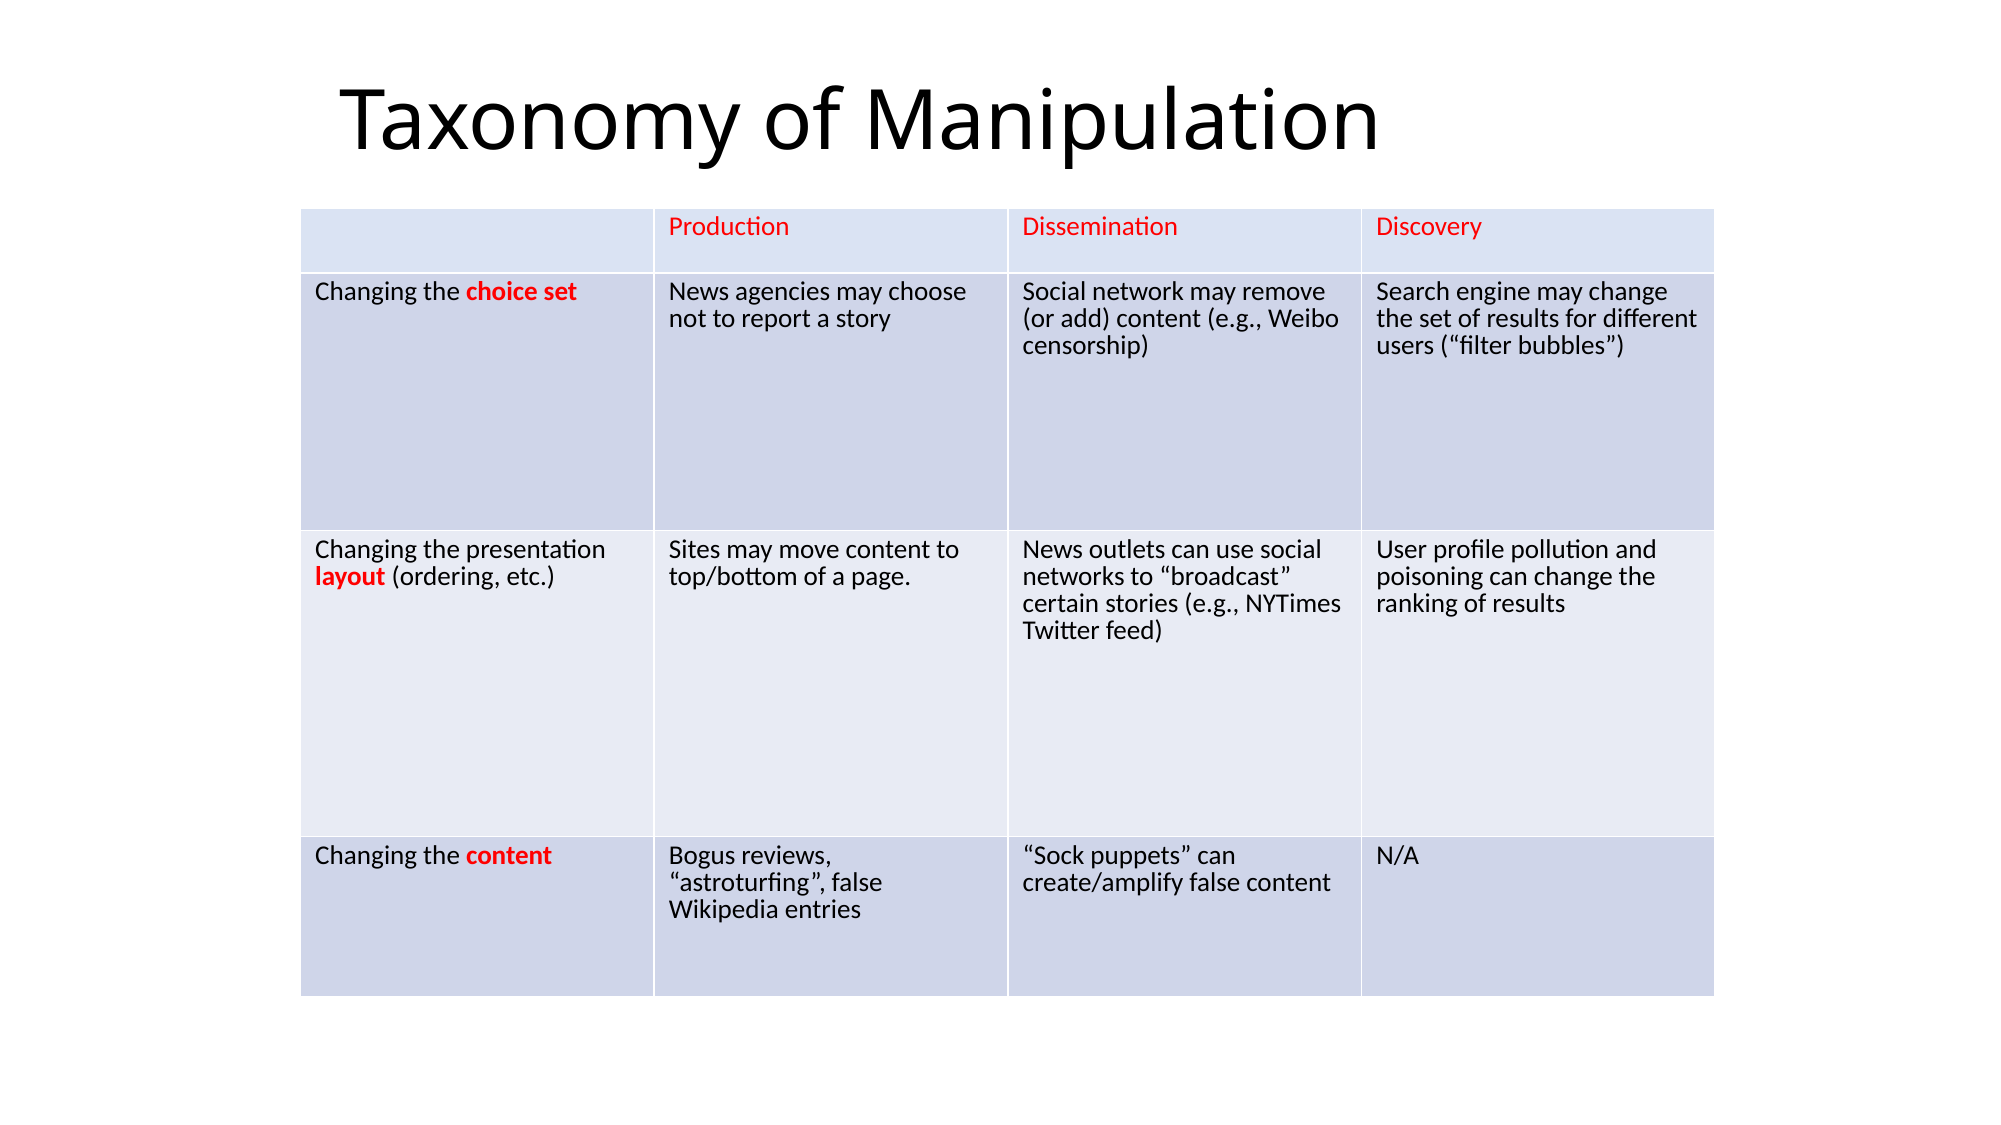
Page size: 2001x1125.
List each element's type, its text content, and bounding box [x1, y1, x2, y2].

table_cell News outlets can use social networks to “broadcast” certain stories (e.g., NYTimes Twitter feed) [1009, 531, 1361, 836]
title Taxonomy of Manipulation [324, 37, 1675, 207]
table_cell Bogus reviews, “astroturfing”, false Wikipedia entries [655, 837, 1007, 996]
table_header Discovery [1362, 209, 1714, 272]
table_cell Sites may move content to top/bottom of a page. [655, 531, 1007, 836]
table_cell Changing the presentation layout (ordering, etc.) [301, 531, 653, 836]
table_cell Search engine may change the set of results for different users (“filter bubbles”) [1362, 274, 1714, 530]
table_header Production [655, 209, 1007, 272]
table_header [301, 209, 653, 272]
table_cell Social network may remove (or add) content (e.g., Weibo censorship) [1009, 274, 1361, 530]
table_cell “Sock puppets” can create/amplify false content [1009, 837, 1361, 996]
table_cell Changing the content [301, 837, 653, 996]
table_cell N/A [1362, 837, 1714, 996]
table_header Dissemination [1009, 209, 1361, 272]
table_cell User profile pollution and poisoning can change the ranking of results [1362, 531, 1714, 836]
table_cell News agencies may choose not to report a story [655, 274, 1007, 530]
table_cell Changing the choice set [301, 274, 653, 530]
